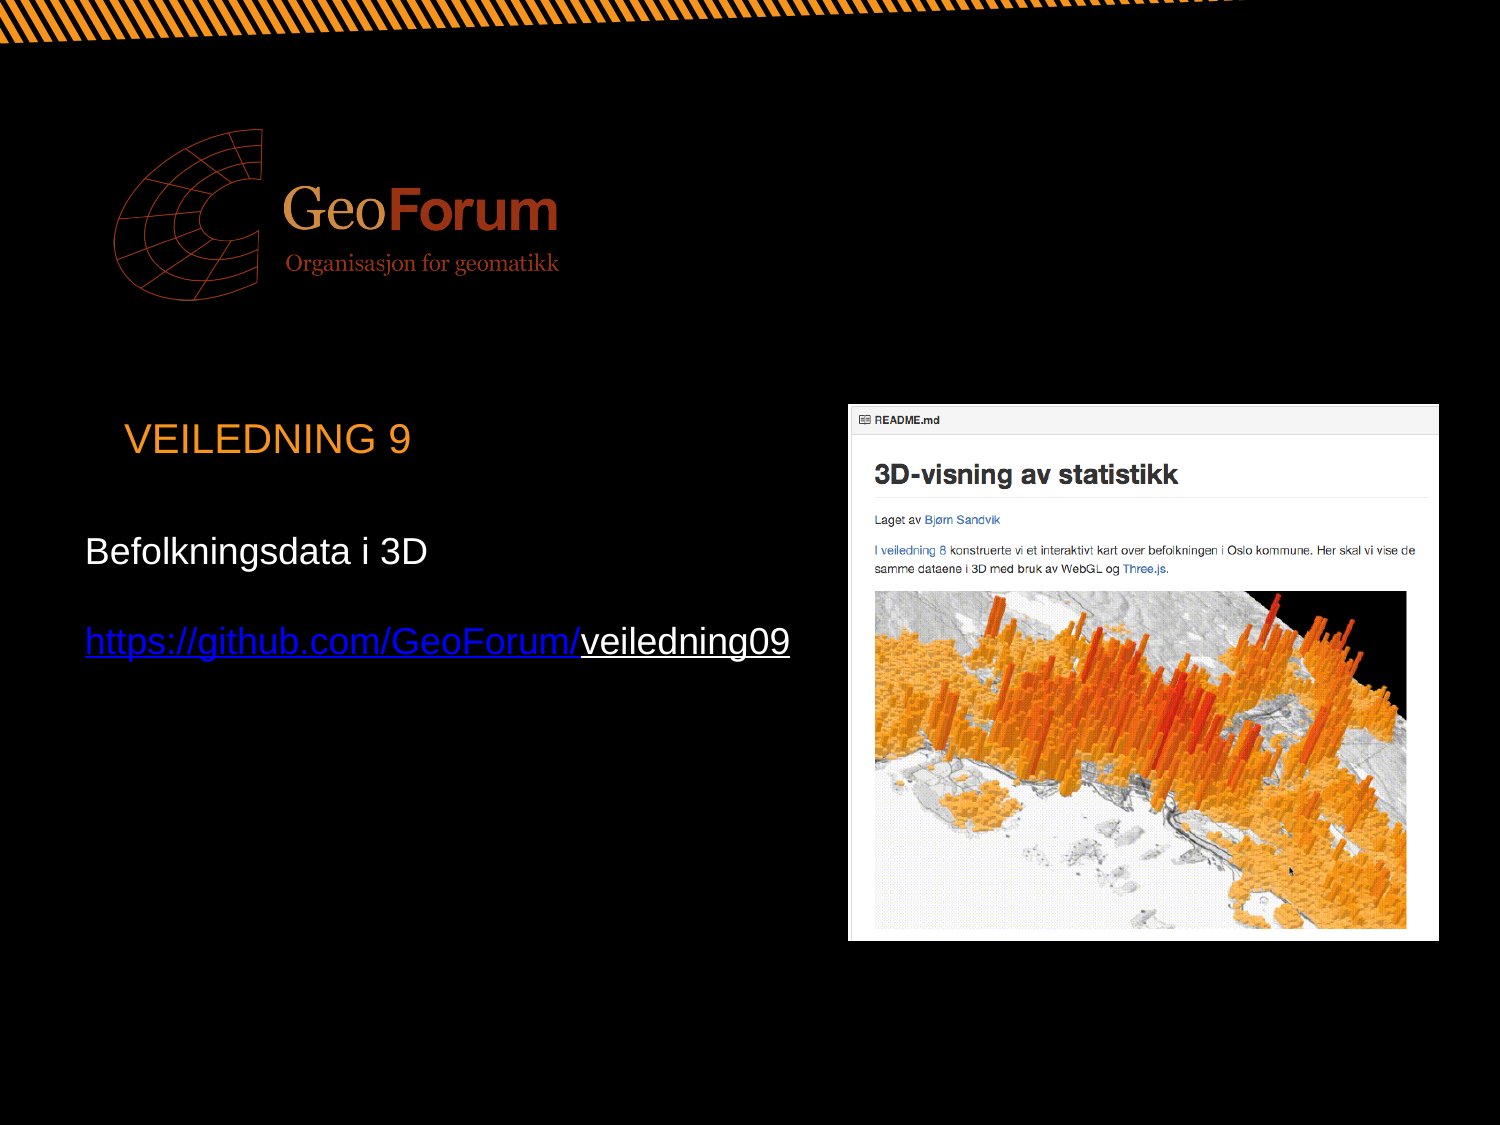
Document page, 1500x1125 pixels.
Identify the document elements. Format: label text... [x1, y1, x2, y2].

text_box Befolkningsdata i 3D https://github.com/GeoForum/veiledning09 [70, 519, 809, 669]
picture [0, 0, 1500, 1125]
title Veiledning 9 [109, 404, 846, 520]
